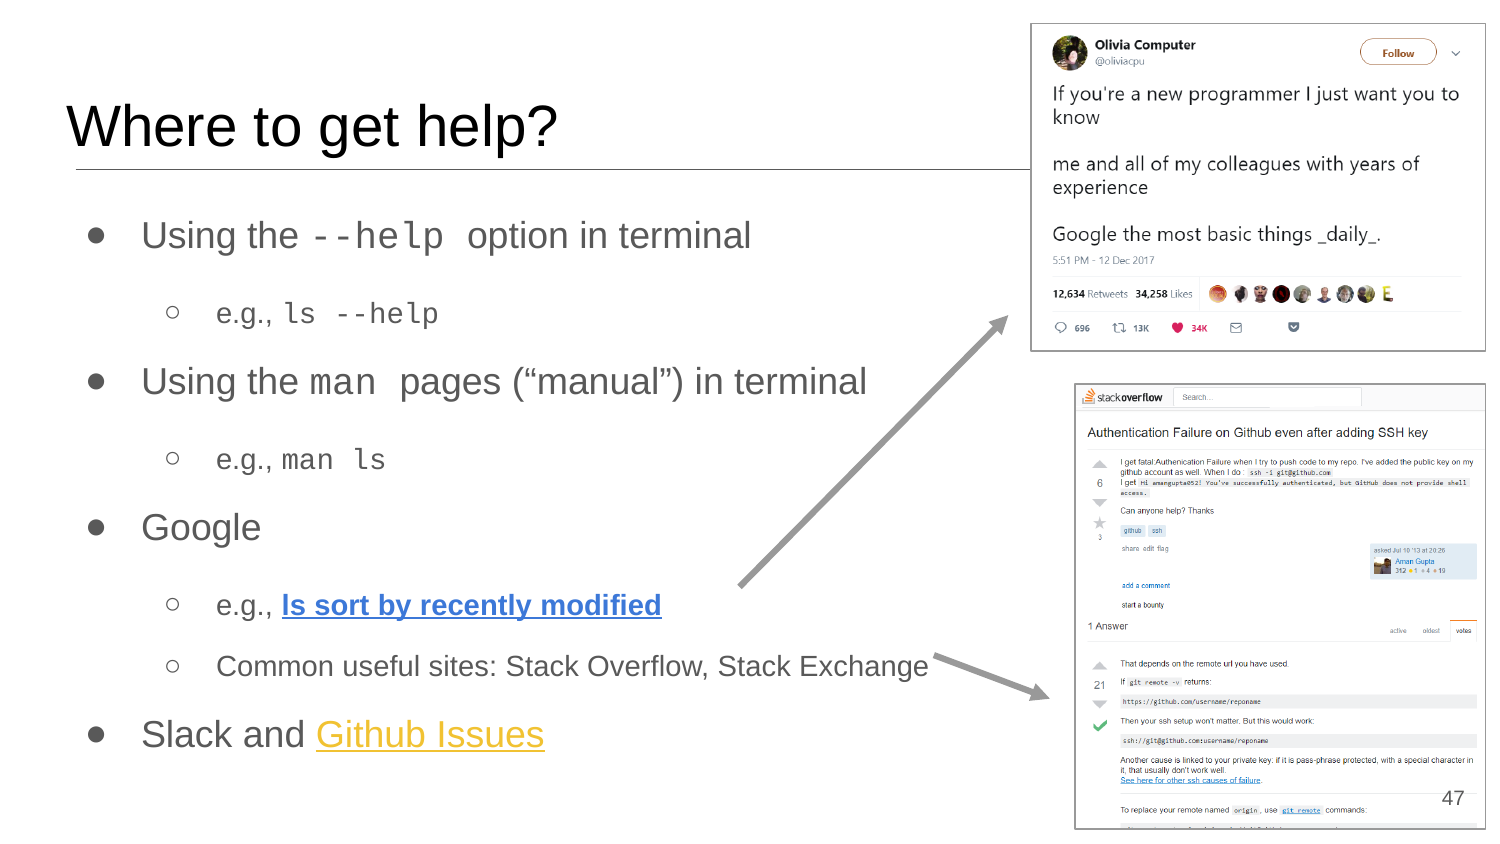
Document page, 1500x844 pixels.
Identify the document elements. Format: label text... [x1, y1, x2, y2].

picture [1031, 24, 1485, 351]
list Using the --help option in terminal e.g., ls --help Using the man pages (“manual”) in terminal e.g., man ls Google e.g., ls sort by recently modified Common useful sites: Stack Overflow, Stack Exchange Slack and Github Issues [51, 189, 1449, 750]
title Where to get help? [51, 72, 1026, 167]
picture [1075, 384, 1485, 829]
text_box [739, 314, 1009, 588]
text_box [933, 654, 1051, 699]
